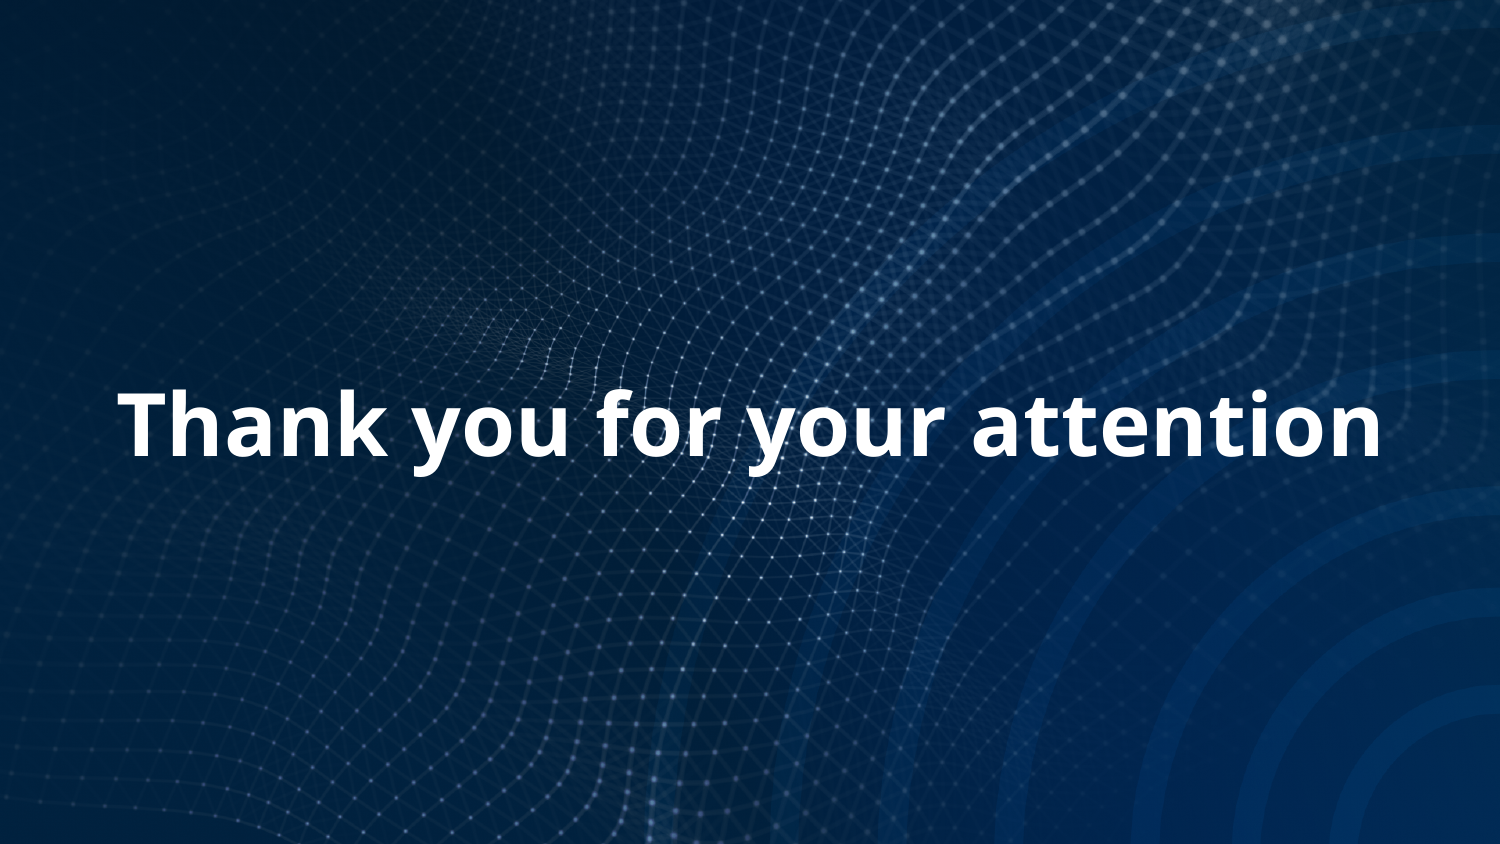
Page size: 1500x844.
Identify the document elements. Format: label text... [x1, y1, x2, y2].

picture [0, 0, 1500, 844]
title Thank you for your attention [94, 352, 1407, 491]
